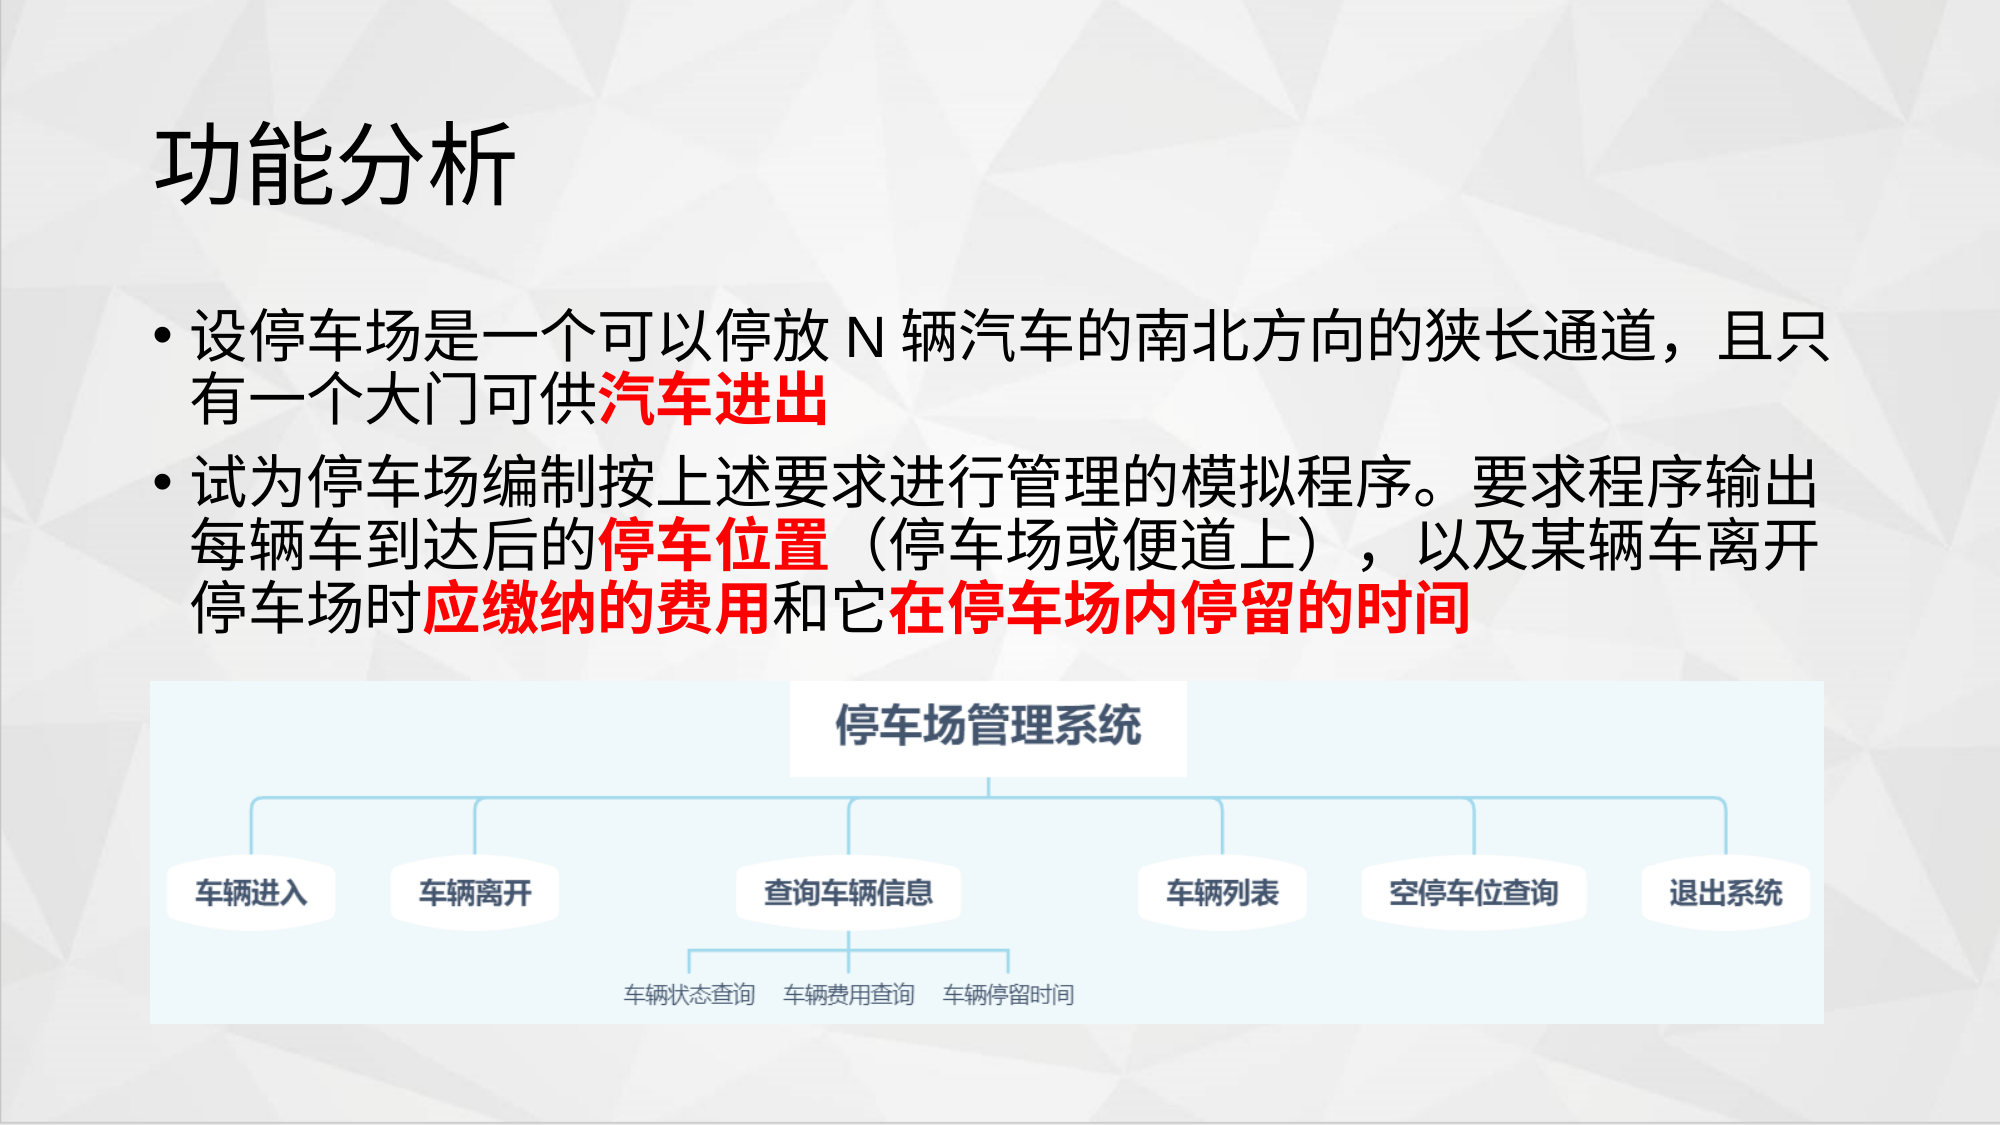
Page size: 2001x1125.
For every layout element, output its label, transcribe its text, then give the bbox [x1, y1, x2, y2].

list 设停车场是一个可以停放N辆汽车的南北方向的狭长通道，且只有一个大门可供汽车进出 试为停车场编制按上述要求进行管理的模拟程序。要求程序输出每辆车到达后的停车位置（停车场或便道上），以及某辆车离开停车场时应缴纳的费用和它在停车场内停留的时间 [137, 299, 1863, 660]
title 功能分析 [137, 59, 1863, 278]
picture [0, 0, 2000, 1125]
